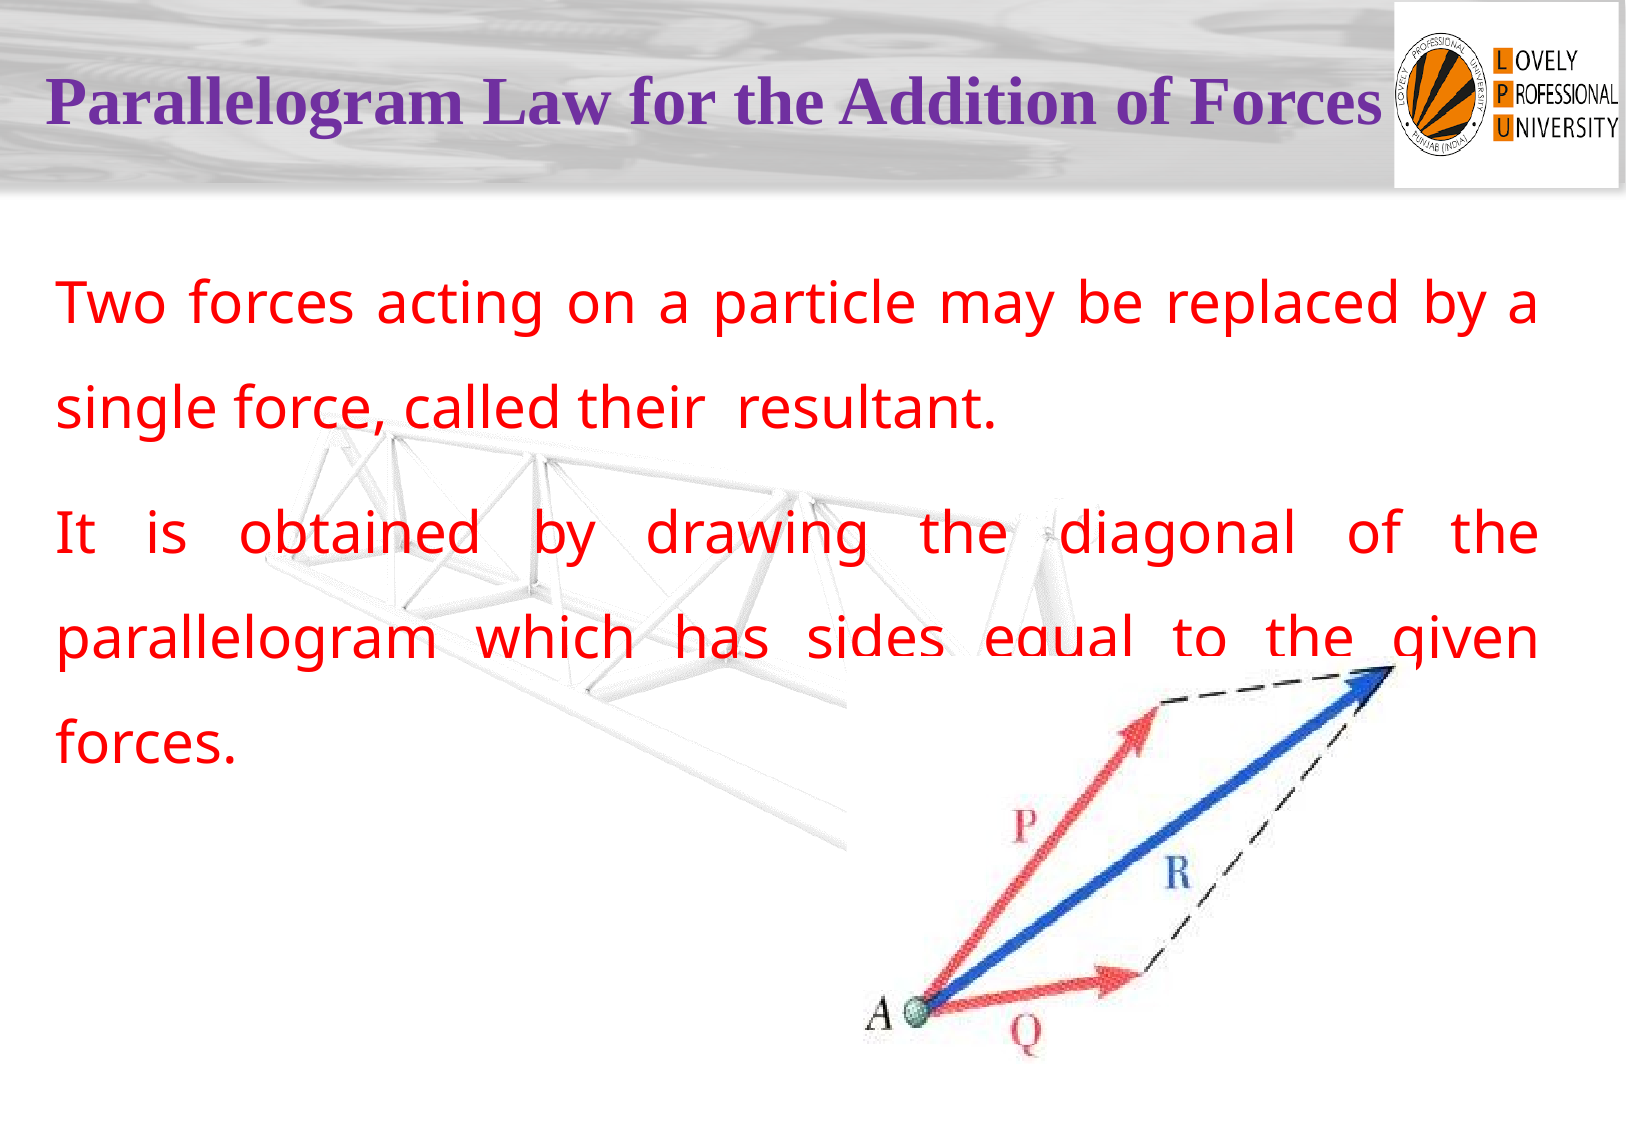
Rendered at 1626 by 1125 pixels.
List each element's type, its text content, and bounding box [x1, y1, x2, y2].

picture [1394, 2, 1619, 188]
title Parallelogram Law for the Addition of Forces [30, 22, 1433, 183]
picture [846, 656, 1416, 1064]
list Two forces acting on a particle may be replaced by a single force, called their resultant. It is obtained by drawing the diagonal of the parallelogram which has sides equal to the given forces. [40, 222, 1557, 1091]
